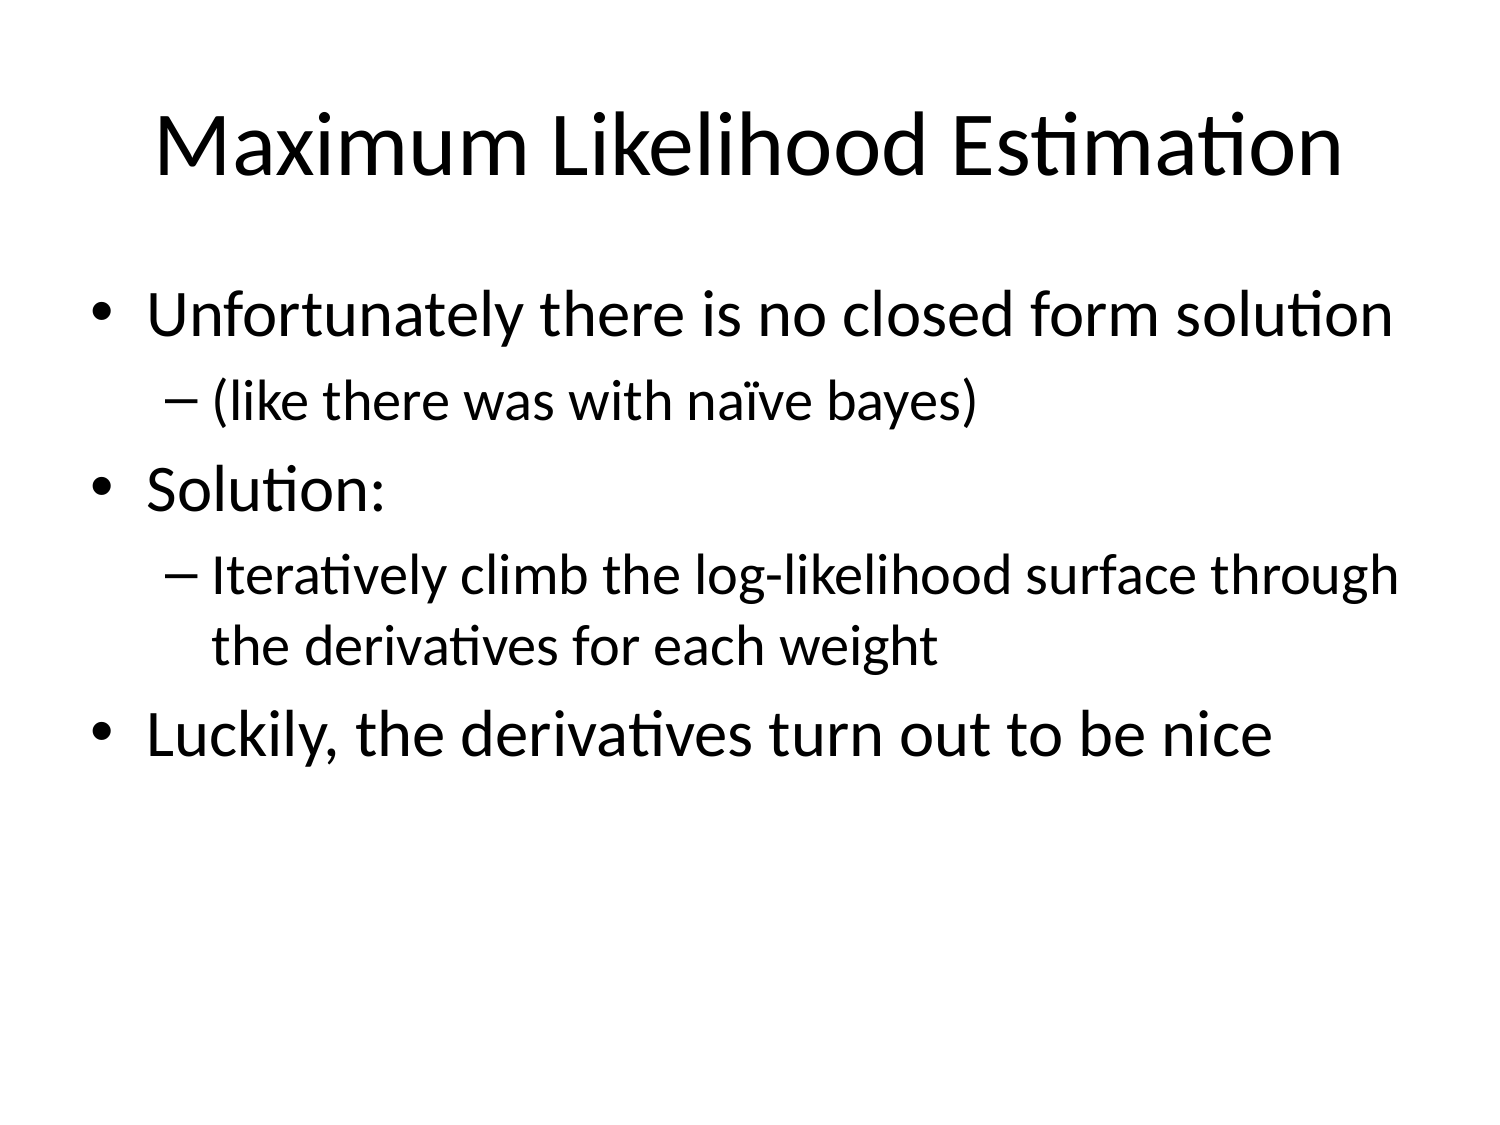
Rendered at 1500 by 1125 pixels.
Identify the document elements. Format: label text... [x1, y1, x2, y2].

list Unfortunately there is no closed form solution (like there was with naïve bayes) Solution: Iteratively climb the log-likelihood surface through the derivatives for each weight Luckily, the derivatives turn out to be nice [75, 262, 1425, 1005]
title Maximum Likelihood Estimation [75, 45, 1425, 233]
